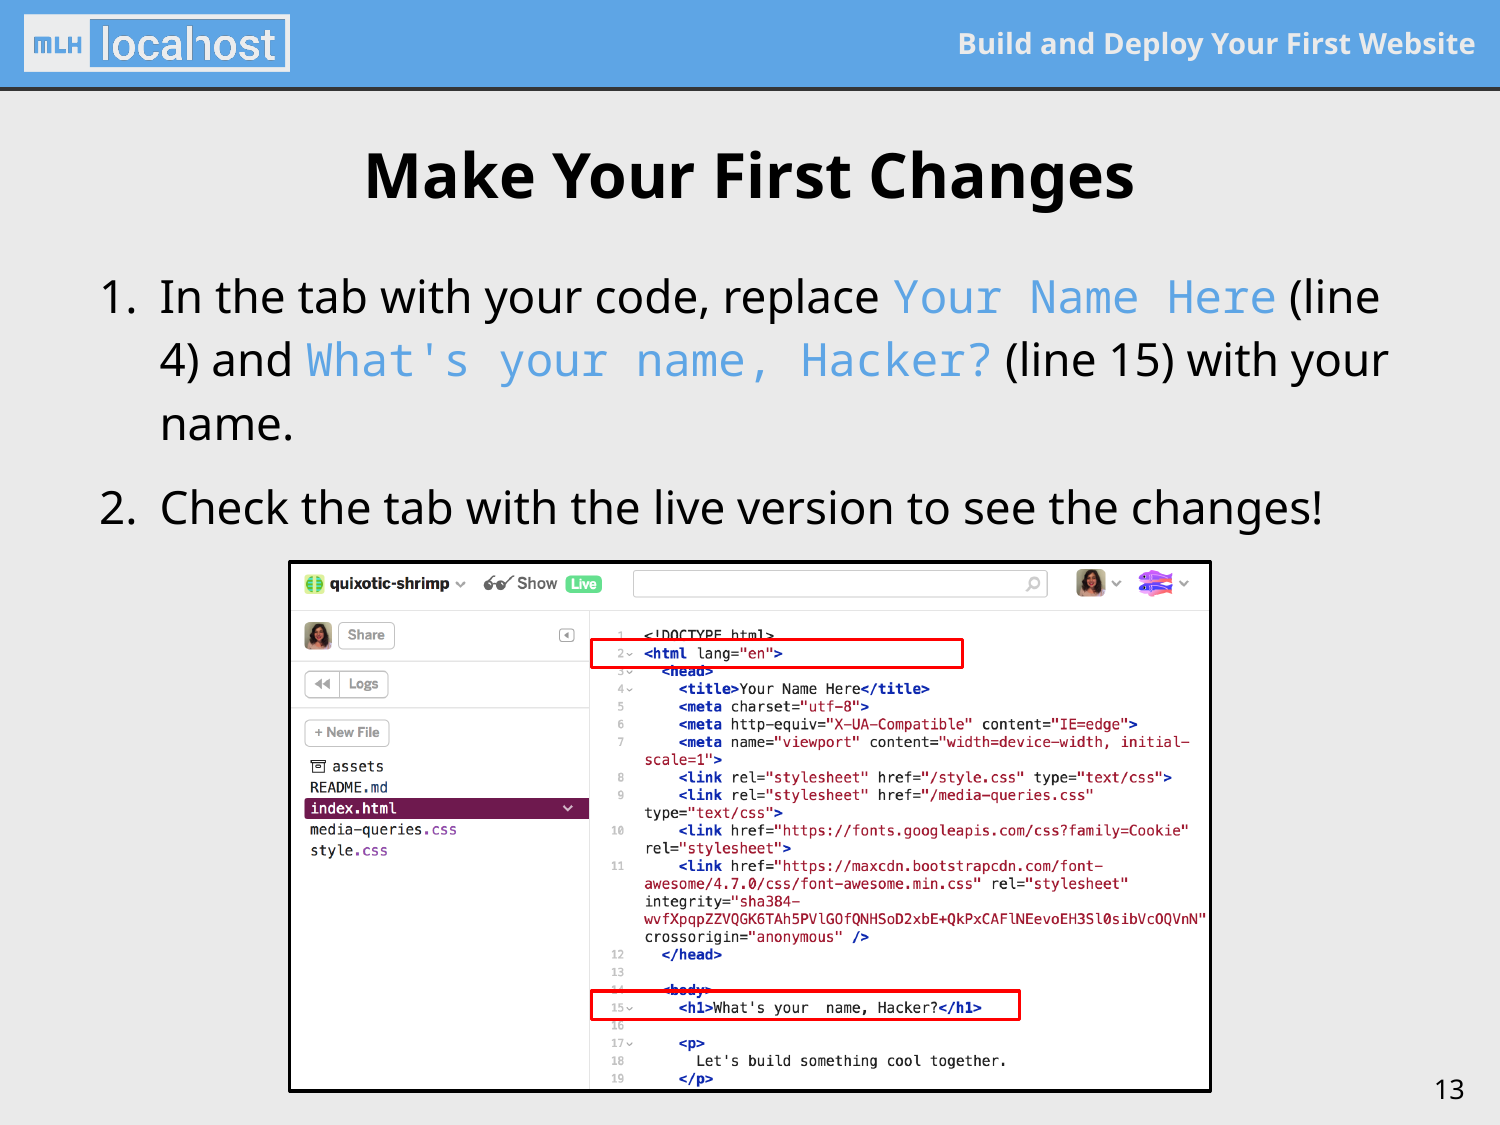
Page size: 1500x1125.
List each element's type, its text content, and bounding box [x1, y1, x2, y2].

title Make Your First Changes [26, 106, 1474, 242]
text_box In the tab with your code, replace Your Name Here (line 4) and What's your name, Hacker? (line 15) with your name. Check the tab with the live version to see the changes! [69, 244, 1431, 530]
slide_number ‹#› [1389, 1057, 1480, 1125]
picture [24, 14, 290, 72]
picture [291, 563, 1209, 1090]
